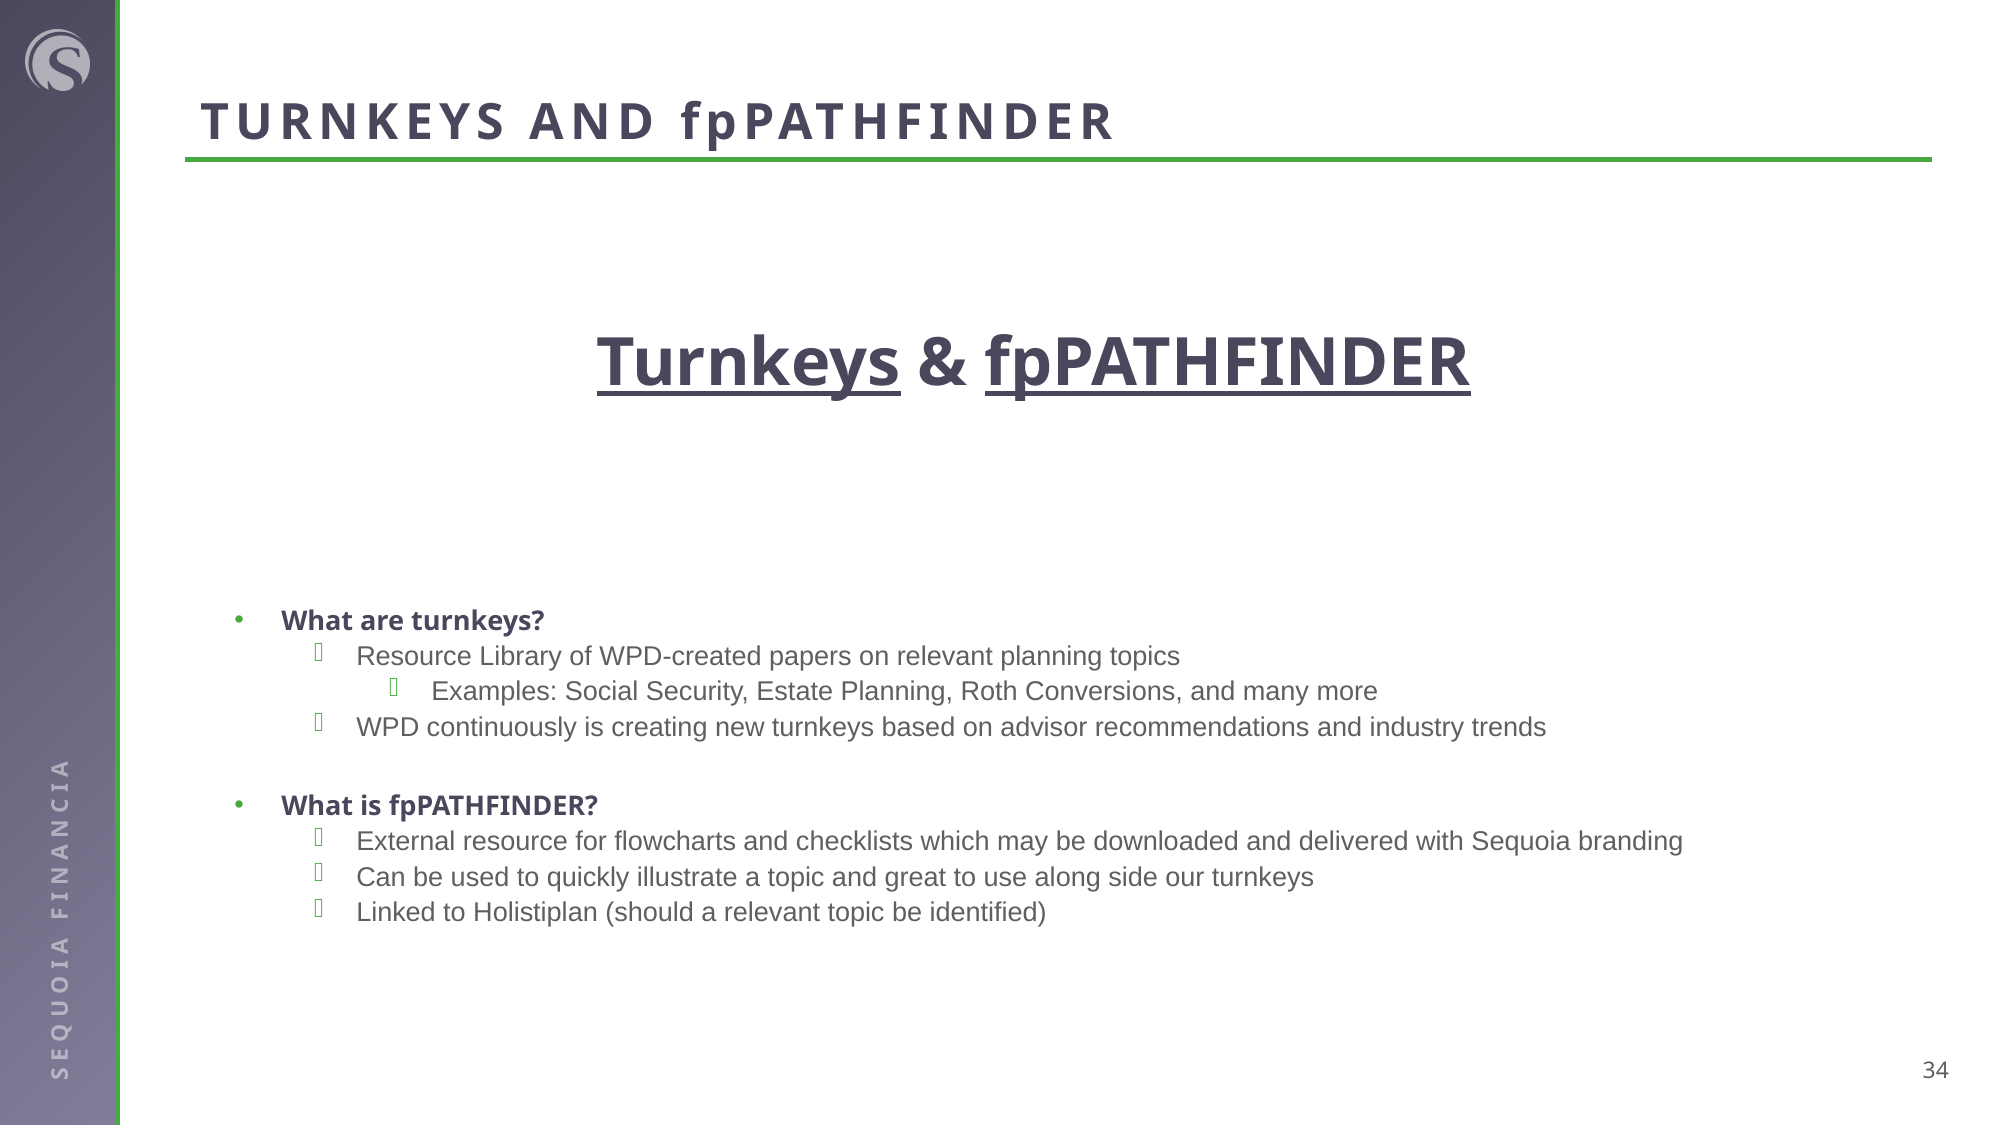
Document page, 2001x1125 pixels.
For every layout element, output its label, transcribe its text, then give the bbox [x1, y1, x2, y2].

title TURNKEYS AND fpPATHFINDER [185, 88, 1932, 157]
text_box What are turnkeys? Resource Library of WPD-created papers on relevant planning topics Examples: Social Security, Estate Planning, Roth Conversions, and many more WPD continuously is creating new turnkeys based on advisor recommendations and industry trends What is fpPATHFINDER? External resource for flowcharts and checklists which may be downloaded and delivered with Sequoia branding Can be used to quickly illustrate a topic and great to use along side our turnkeys Linked to Holistiplan (should a relevant topic be identified) [217, 588, 1852, 980]
slide_number 34 [1879, 1048, 1964, 1109]
text_box Turnkeys & fpPATHFINDER [582, 327, 1487, 418]
